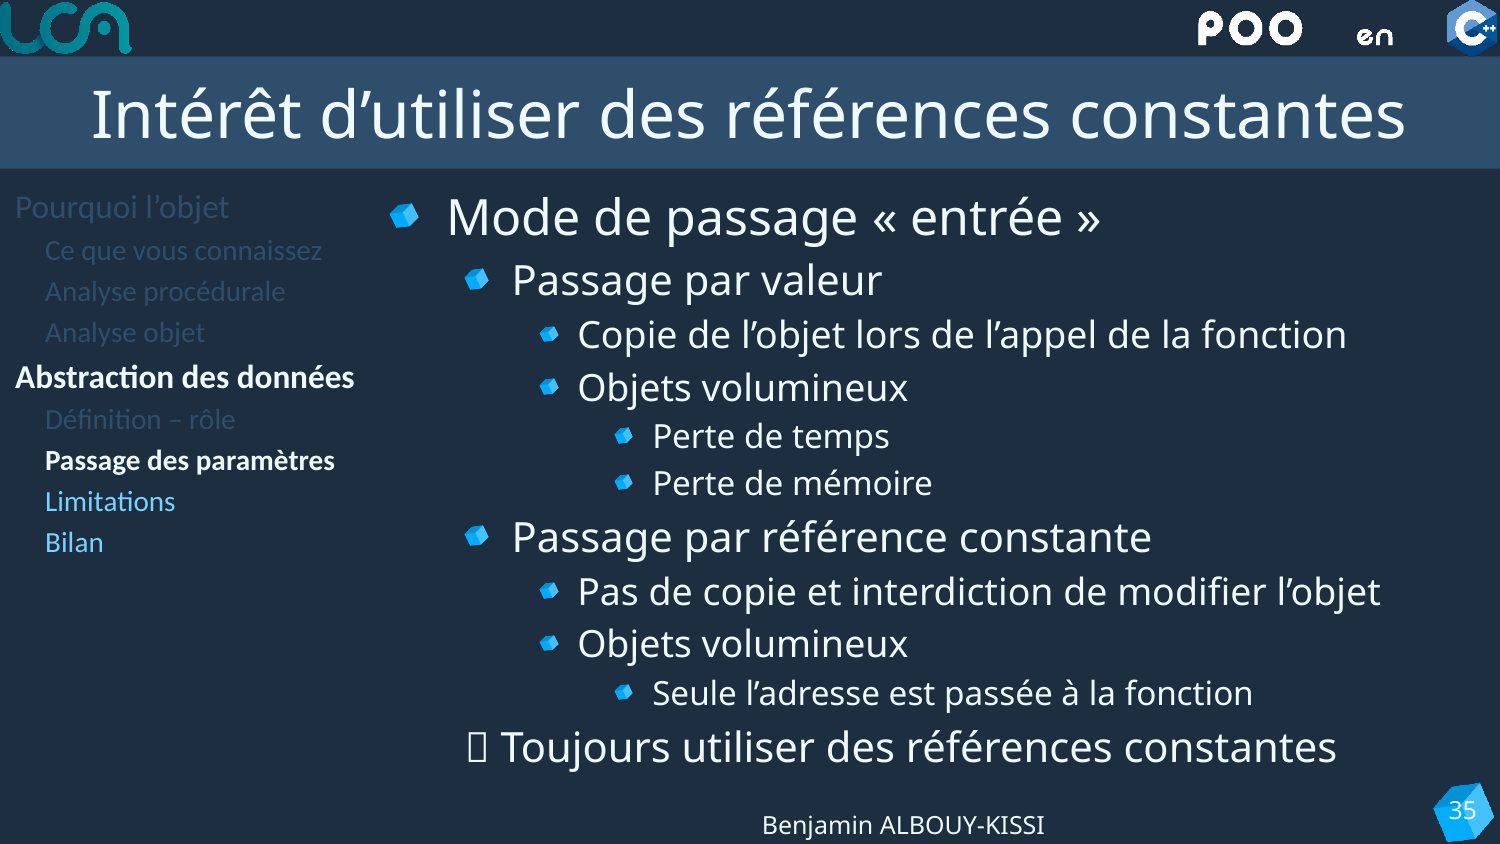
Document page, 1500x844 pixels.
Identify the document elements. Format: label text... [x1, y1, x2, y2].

picture [464, 525, 471, 532]
picture [624, 684, 633, 700]
picture [1194, 0, 1500, 57]
picture [404, 203, 419, 228]
picture [477, 525, 489, 546]
picture [477, 268, 489, 290]
picture [389, 203, 400, 212]
picture [550, 635, 559, 651]
picture [1433, 835, 1445, 842]
picture [550, 378, 559, 395]
picture [550, 582, 559, 599]
picture [0, 2, 132, 54]
picture [624, 427, 633, 444]
picture [1476, 782, 1494, 789]
list Mode de passage « entrée » Passage par valeur Copie de l’objet lors de l’appel de la fonction Objets volumineux Perte de temps Perte de mémoire Passage par référence constante Pas de copie et interdiction de modifier l’objet Objets volumineux Seule l’adresse est passée à la fonction  Toujours utiliser des références constantes [375, 178, 1475, 806]
slide_number 35 [1432, 789, 1494, 835]
picture [389, 217, 395, 228]
picture [464, 268, 472, 275]
picture [550, 326, 559, 342]
title Intérêt d’utiliser des références constantes [24, 56, 1475, 169]
footer Benjamin ALBOUY-KISSI [374, 806, 1433, 844]
list Pourquoi l’objet Ce que vous connaissez Analyse procédurale Analyse objet Abstraction des données Définition – rôle Passage des paramètres Limitations Bilan [0, 178, 375, 807]
picture [1465, 835, 1494, 842]
picture [624, 474, 633, 490]
